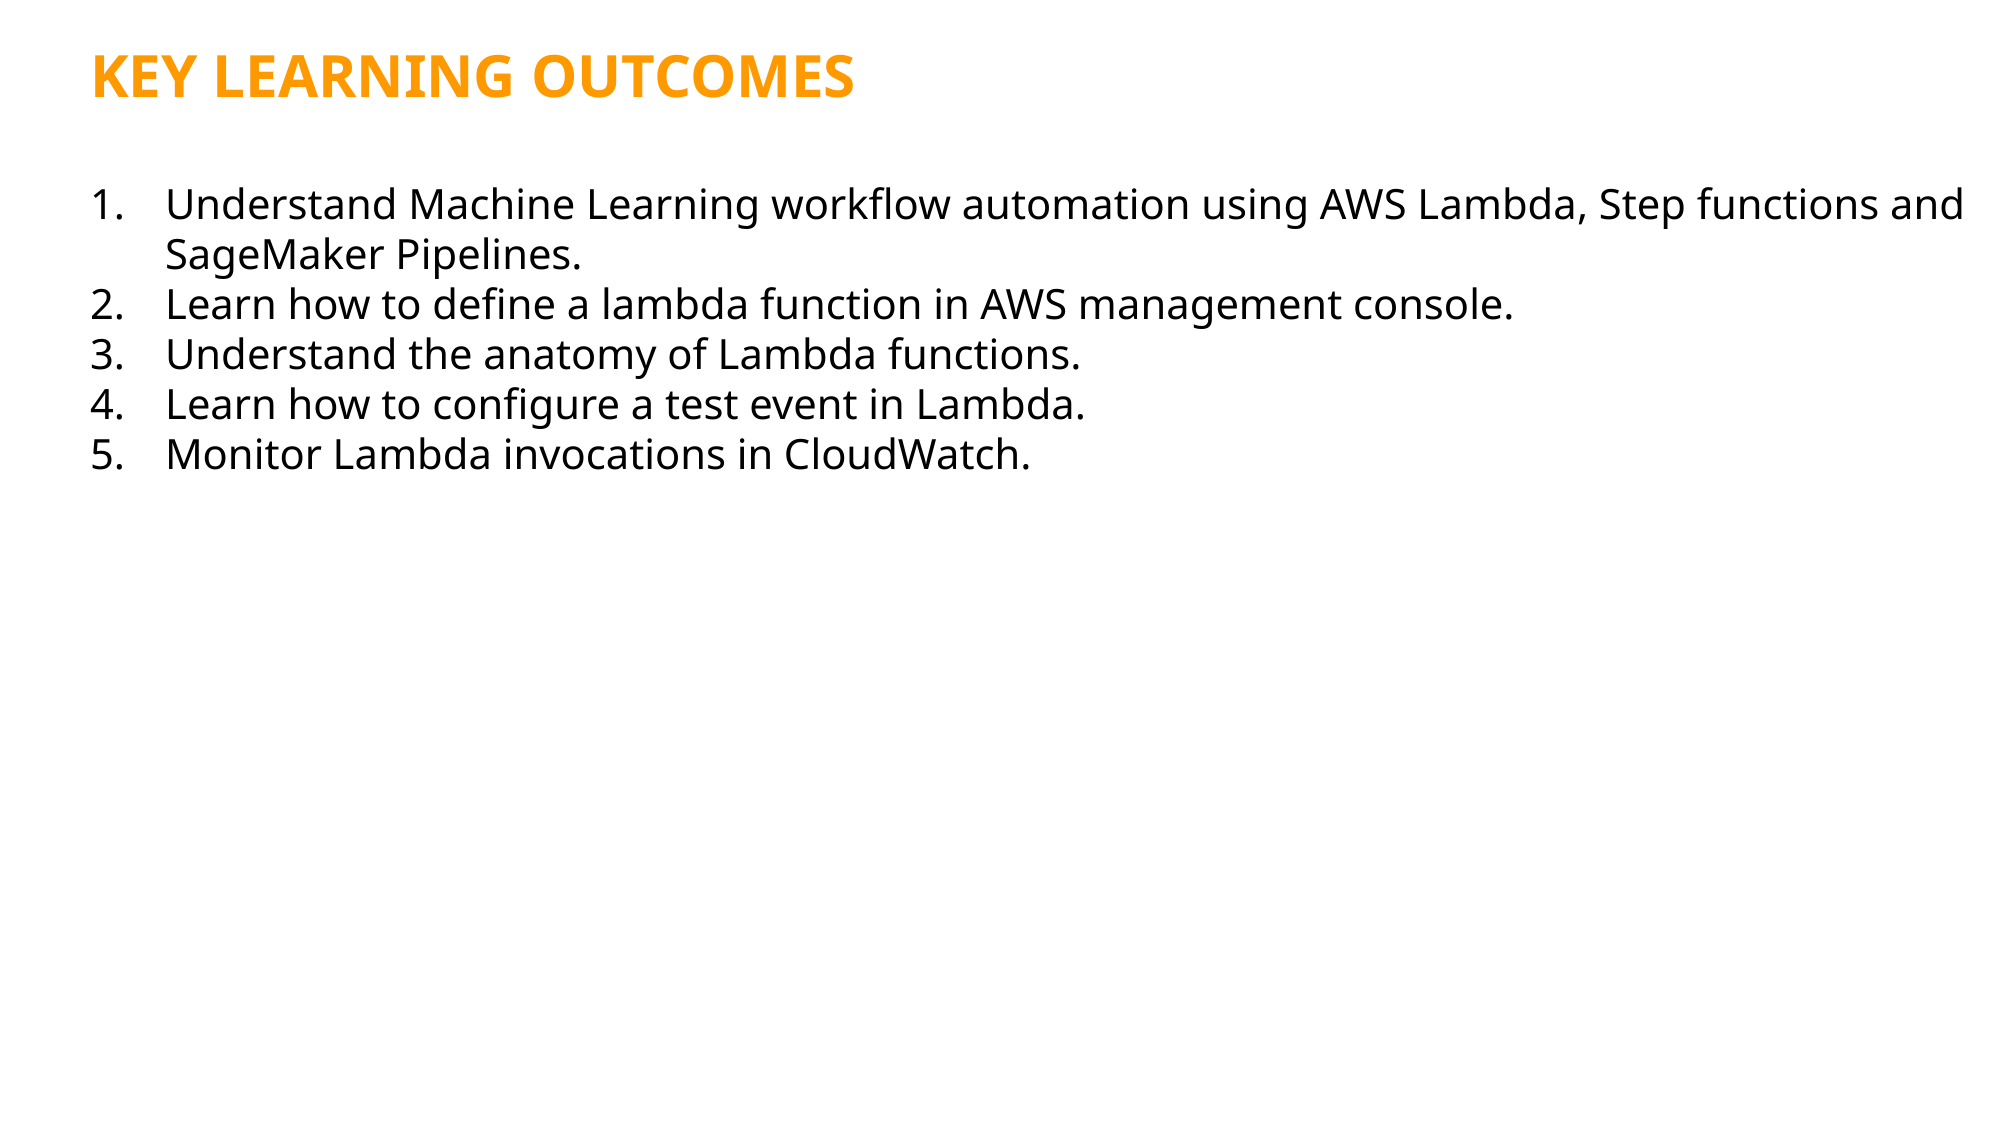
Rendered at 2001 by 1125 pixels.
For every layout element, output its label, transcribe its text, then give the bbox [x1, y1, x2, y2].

text_box KEY LEARNING OUTCOMES [75, 31, 1688, 117]
text_box Understand Machine Learning workflow automation using AWS Lambda, Step functions and SageMaker Pipelines. Learn how to define a lambda function in AWS management console. Understand the anatomy of Lambda functions. Learn how to configure a test event in Lambda. Monitor Lambda invocations in CloudWatch. [75, 170, 1985, 886]
